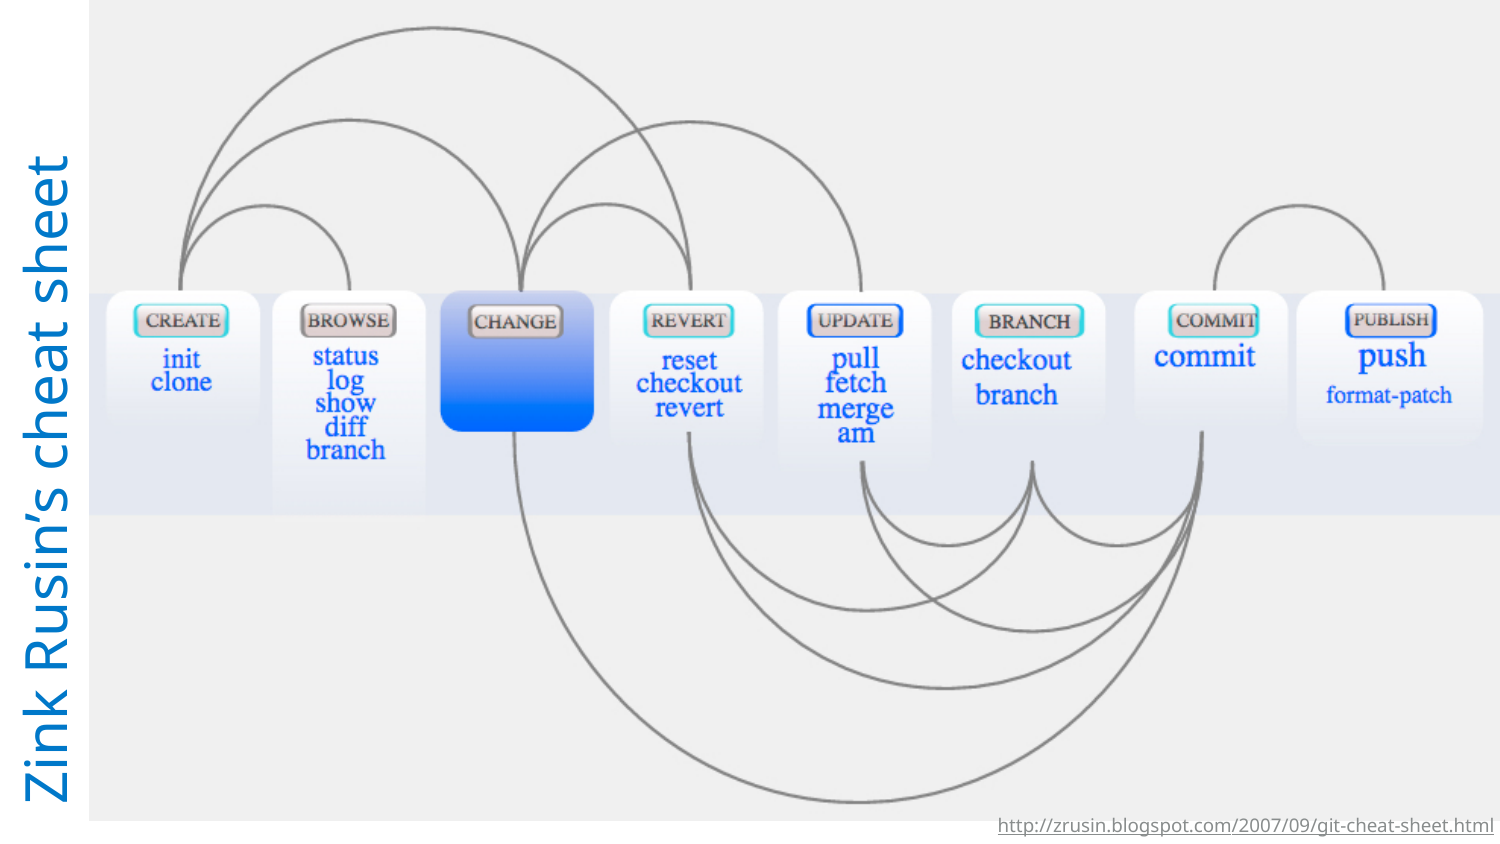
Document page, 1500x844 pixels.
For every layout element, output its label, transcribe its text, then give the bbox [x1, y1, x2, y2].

picture [88, 0, 1500, 821]
title Zink Rusin’s cheat sheet [8, 27, 83, 805]
text_box http://zrusin.blogspot.com/2007/09/git-cheat-sheet.html [982, 829, 1500, 844]
